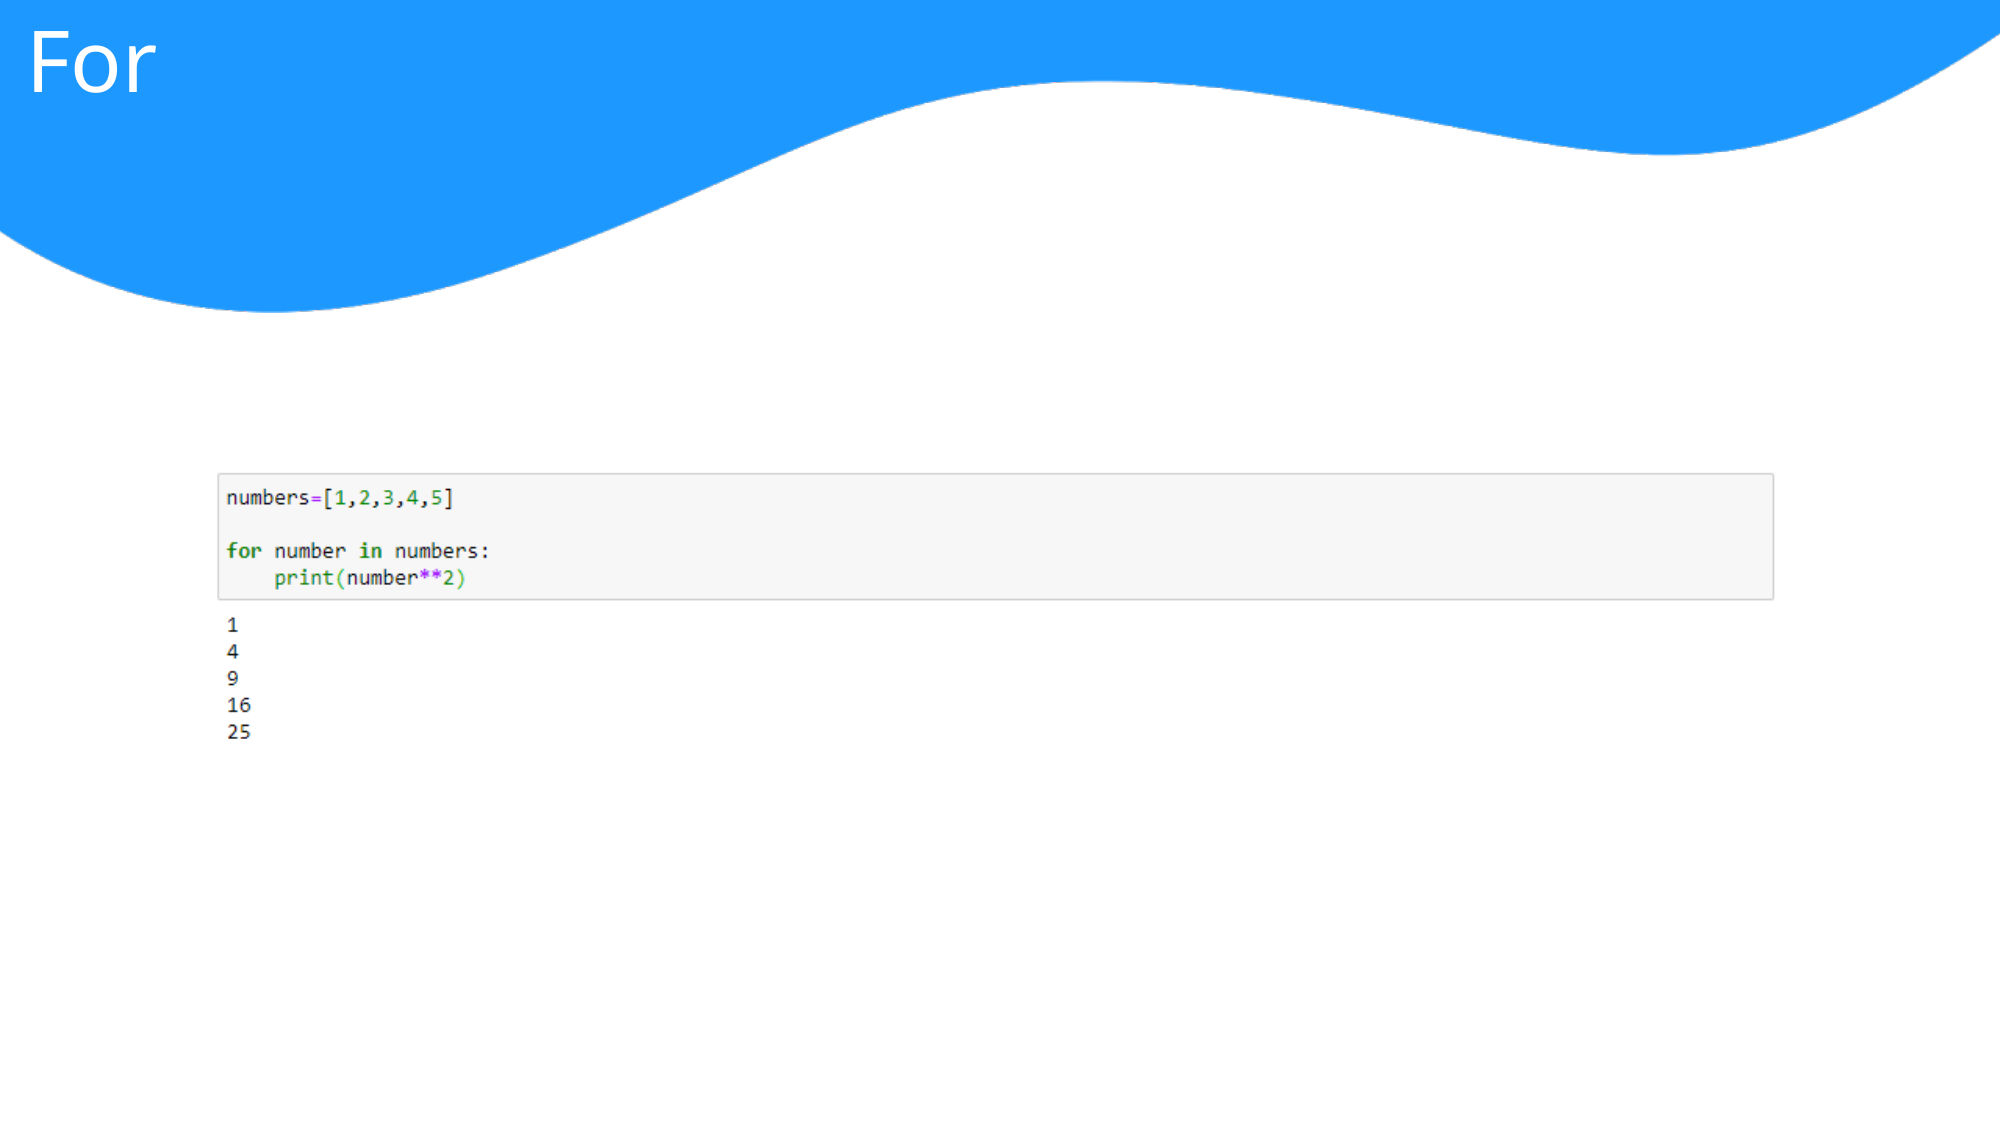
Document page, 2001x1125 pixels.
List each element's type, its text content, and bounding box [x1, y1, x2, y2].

text_box For [12, 0, 600, 189]
picture [212, 456, 1787, 750]
picture [0, 0, 2000, 313]
